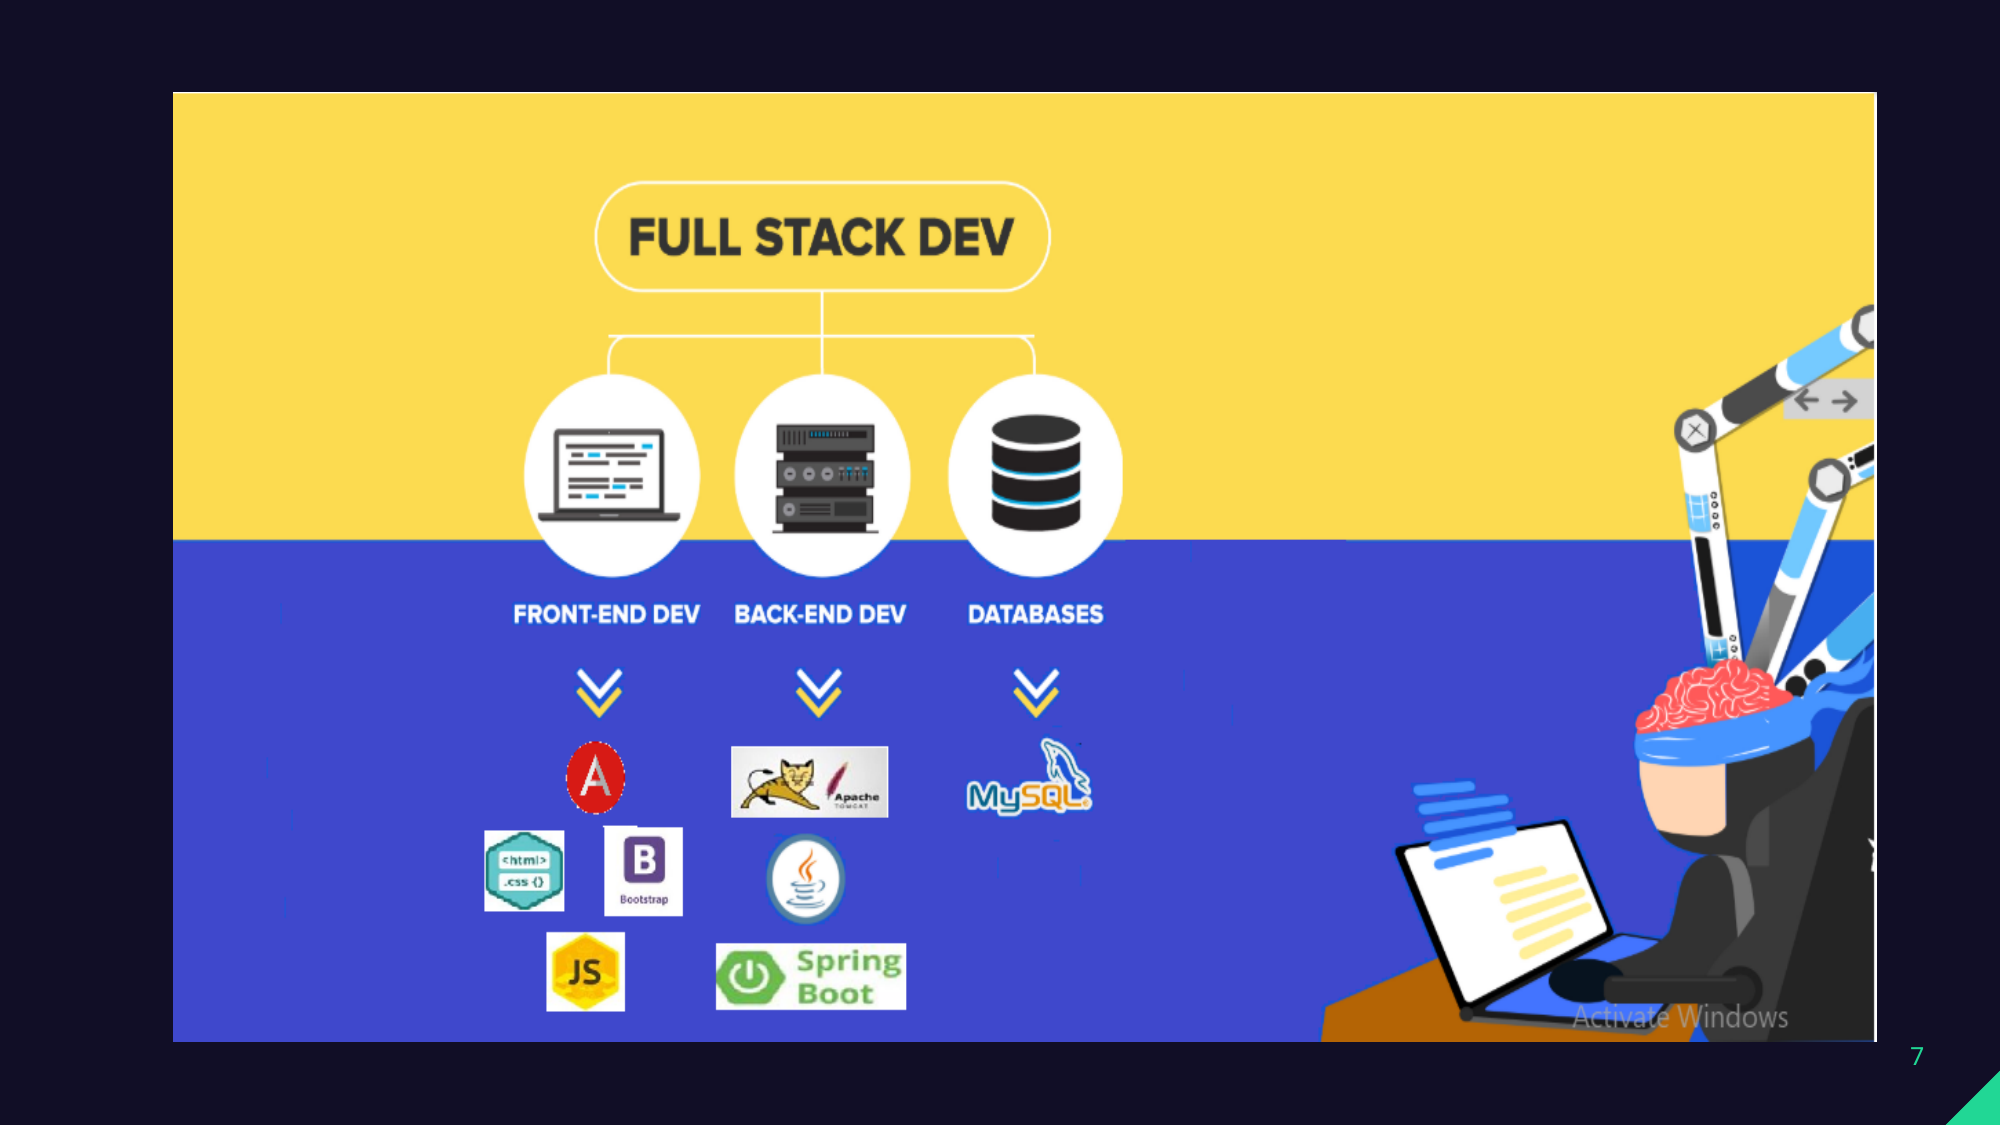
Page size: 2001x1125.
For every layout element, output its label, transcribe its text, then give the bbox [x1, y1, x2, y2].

slide_number 7 [1901, 1041, 1933, 1073]
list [173, 92, 1877, 1042]
